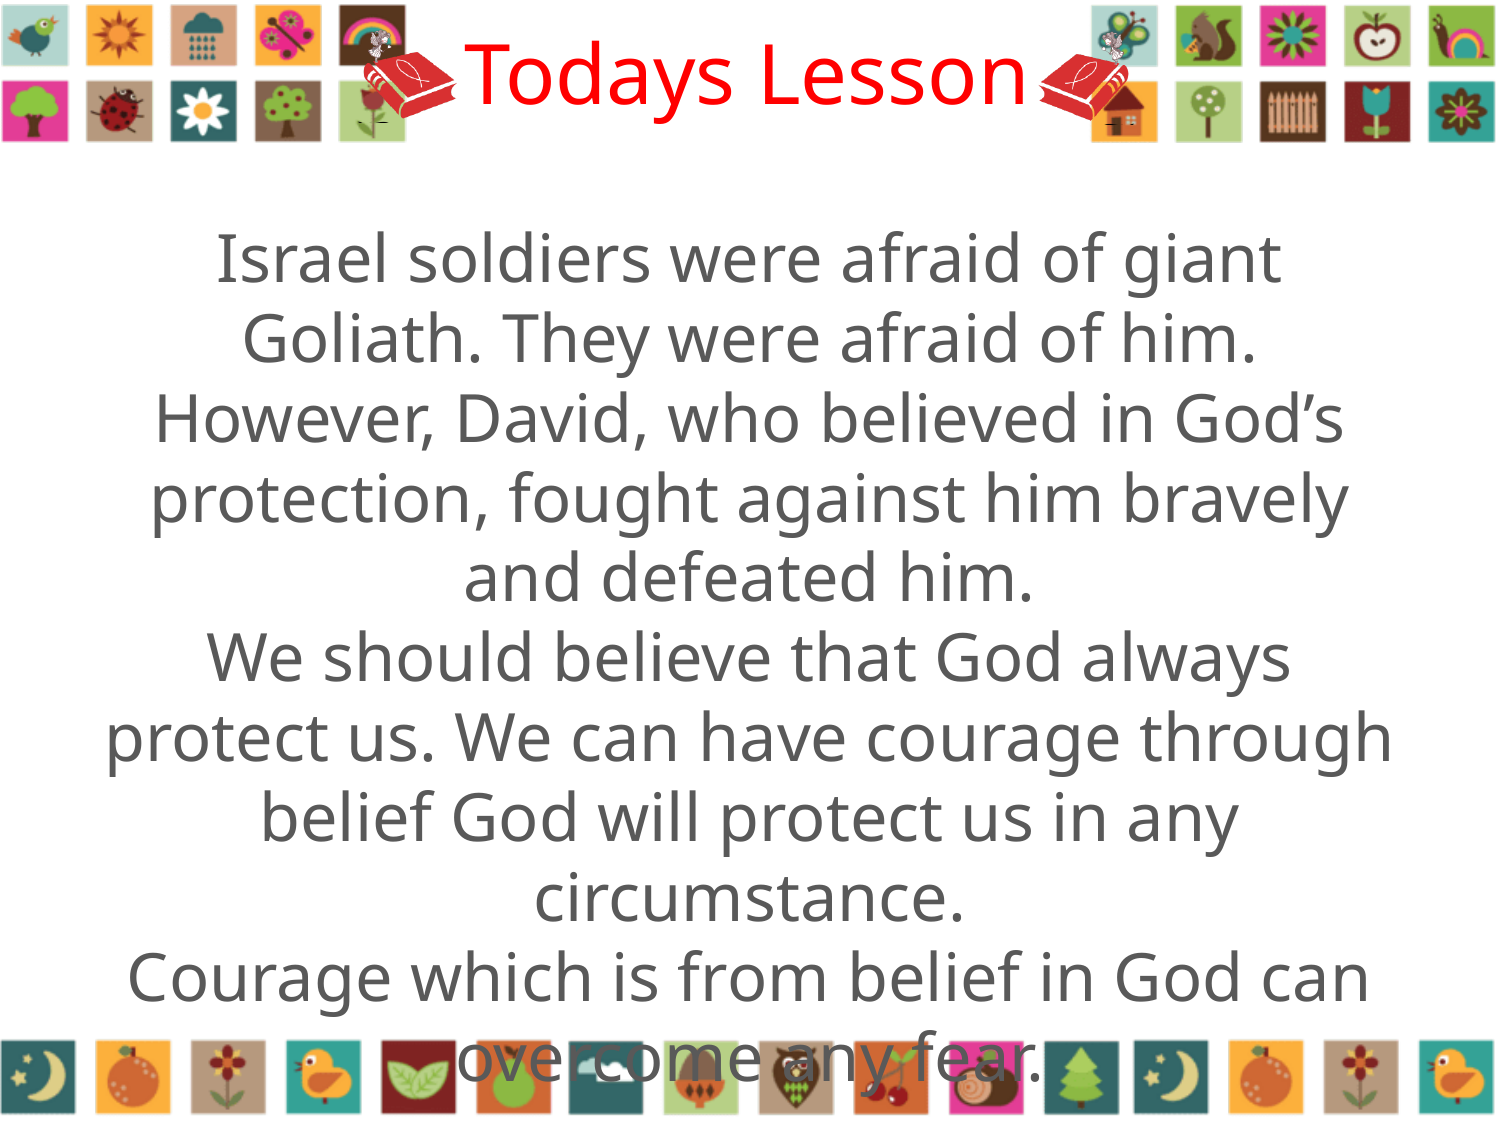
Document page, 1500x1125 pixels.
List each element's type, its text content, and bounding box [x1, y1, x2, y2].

picture [0, 3, 489, 150]
picture [1006, 3, 1500, 150]
text_box Israel soldiers were afraid of giant Goliath. They were afraid of him. However, David, who believed in God’s protection, fought against him bravely and defeated him. We should believe that God always protect us. We can have courage through belief God will protect us in any circumstance. Courage which is from belief in God can overcome any fear. [76, 208, 1424, 1027]
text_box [0, 1028, 1500, 1118]
text_box Todays Lesson [427, 13, 1078, 129]
